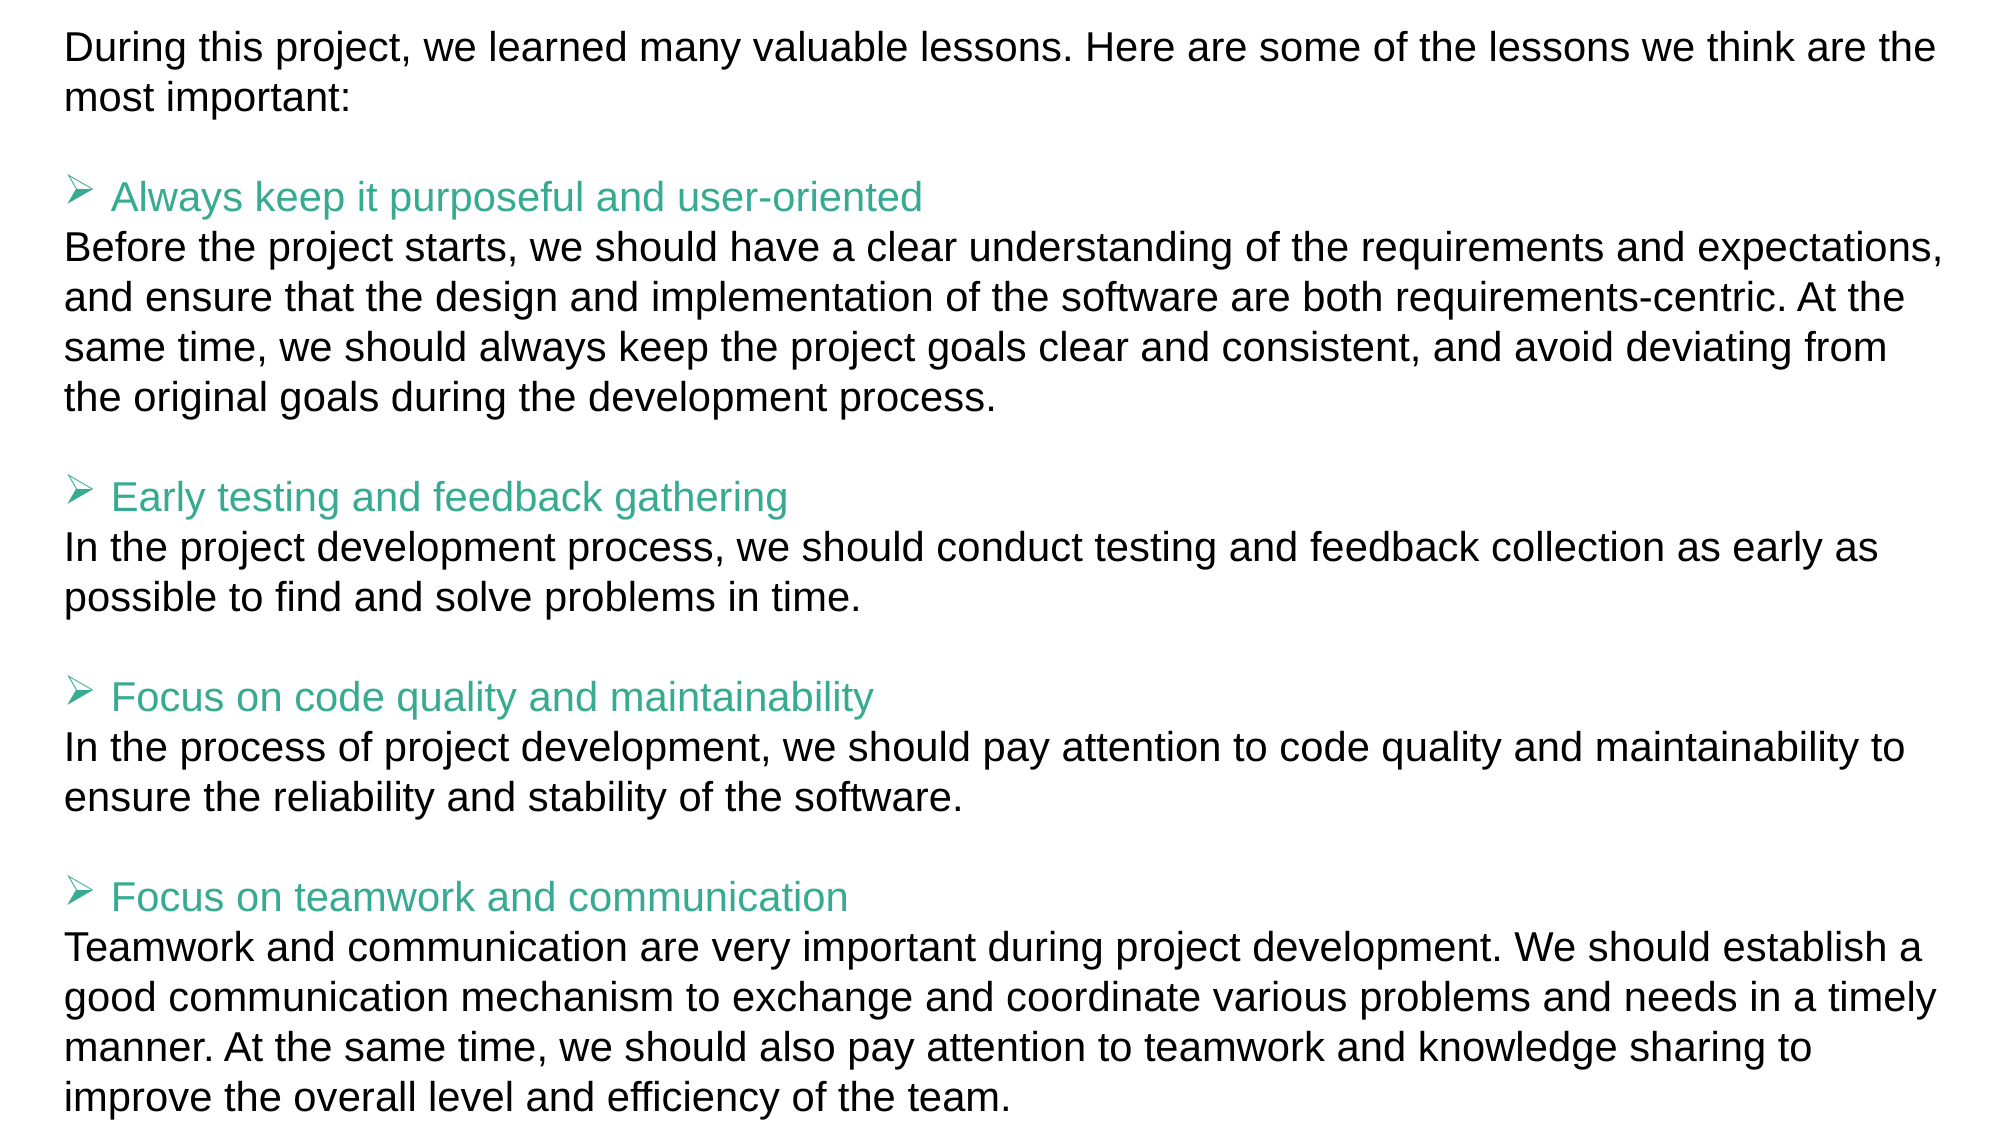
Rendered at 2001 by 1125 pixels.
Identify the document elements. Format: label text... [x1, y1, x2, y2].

text_box During this project, we learned many valuable lessons. Here are some of the lessons we think are the most important: Always keep it purposeful and user-oriented Before the project starts, we should have a clear understanding of the requirements and expectations, and ensure that the design and implementation of the software are both requirements-centric. At the same time, we should always keep the project goals clear and consistent, and avoid deviating from the original goals during the development process. Early testing and feedback gathering In the project development process, we should conduct testing and feedback collection as early as possible to find and solve problems in time. Focus on code quality and maintainability In the process of project development, we should pay attention to code quality and maintainability to ensure the reliability and stability of the software. Focus on teamwork and communication Teamwork and communication are very important during project development. We should establish a good communication mechanism to exchange and coordinate various problems and needs in a timely manner. At the same time, we should also pay attention to teamwork and knowledge sharing to improve the overall level and efficiency of the team. [49, 12, 1967, 1125]
